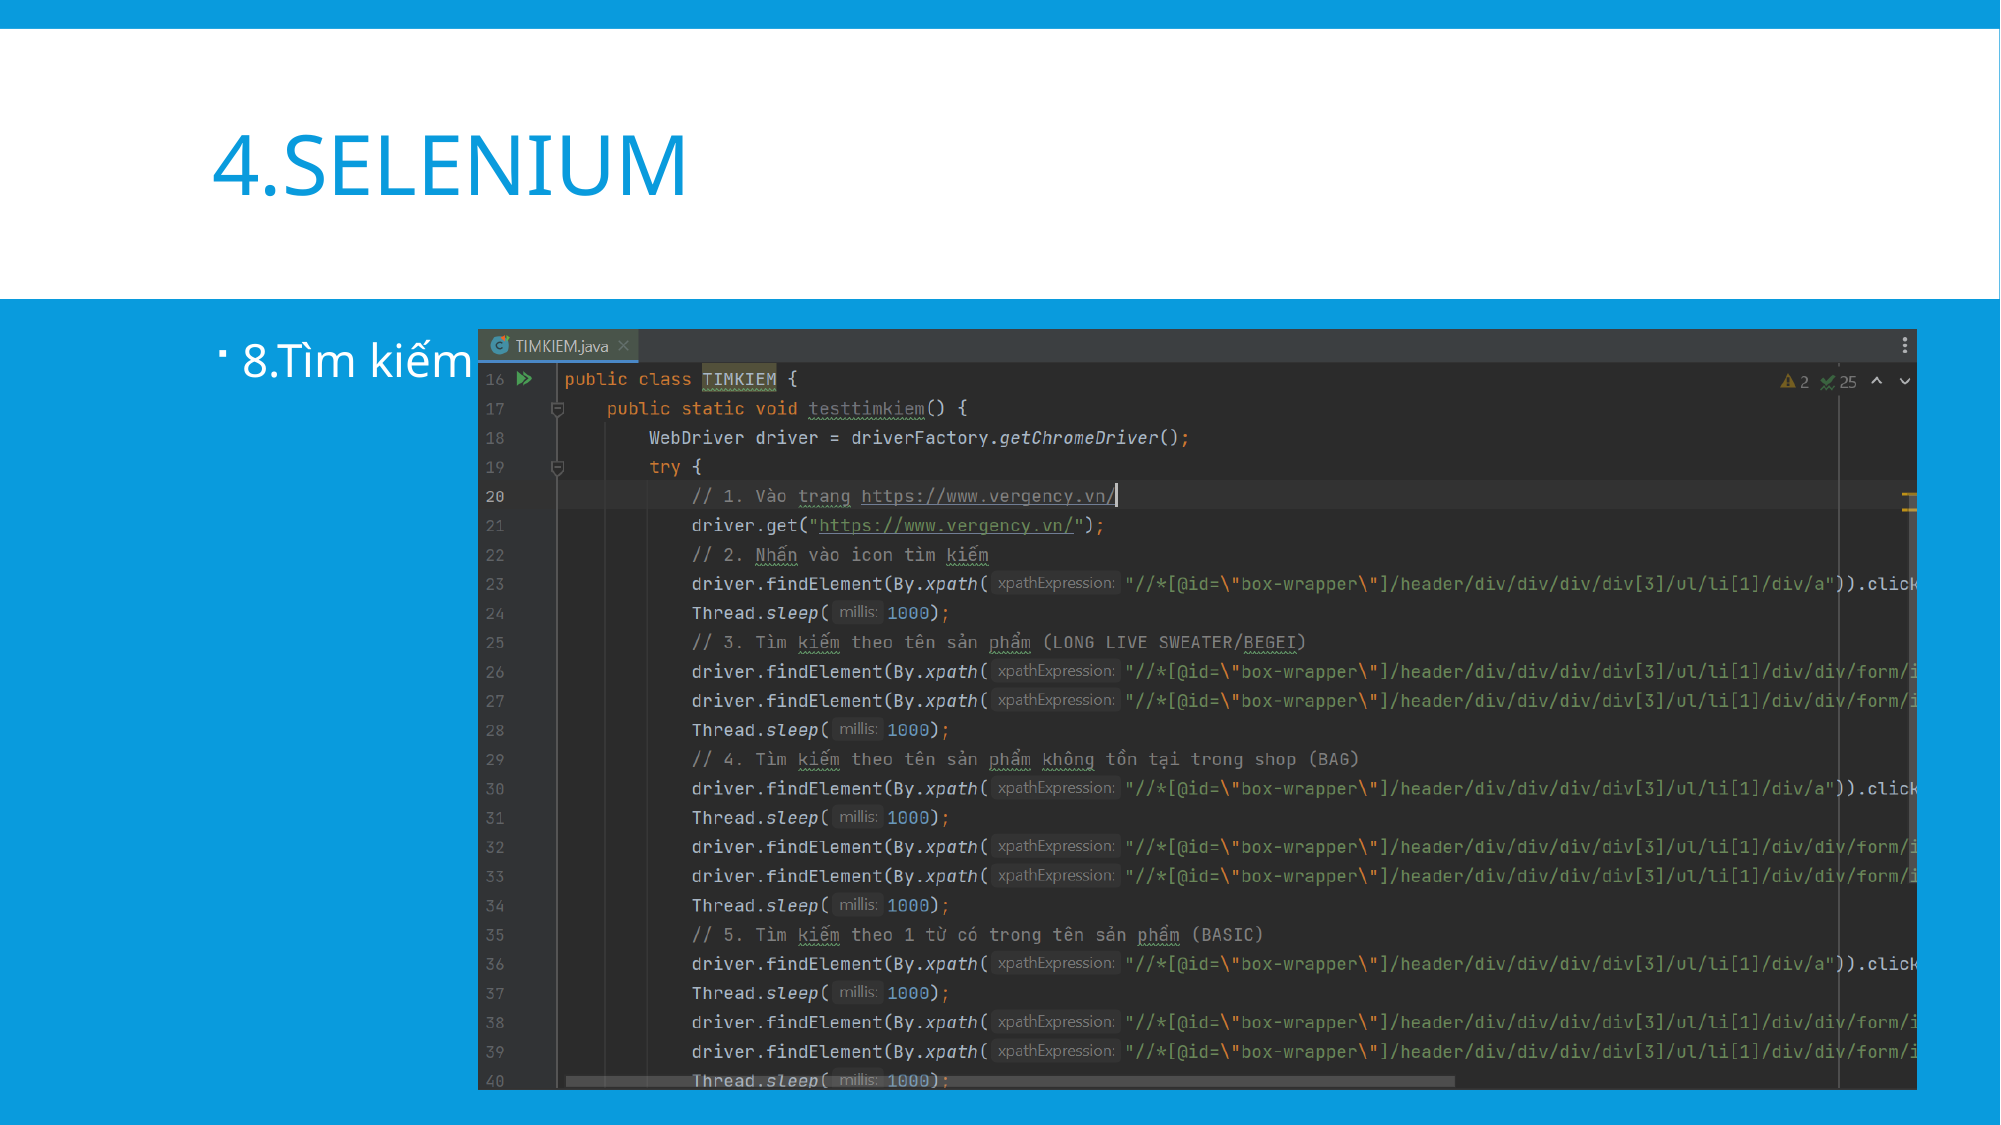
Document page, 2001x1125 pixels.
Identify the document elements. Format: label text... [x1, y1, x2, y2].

picture [479, 330, 1916, 1089]
title 4.Selenium [197, 46, 1803, 295]
list 8.Tìm kiếm [197, 329, 473, 1020]
